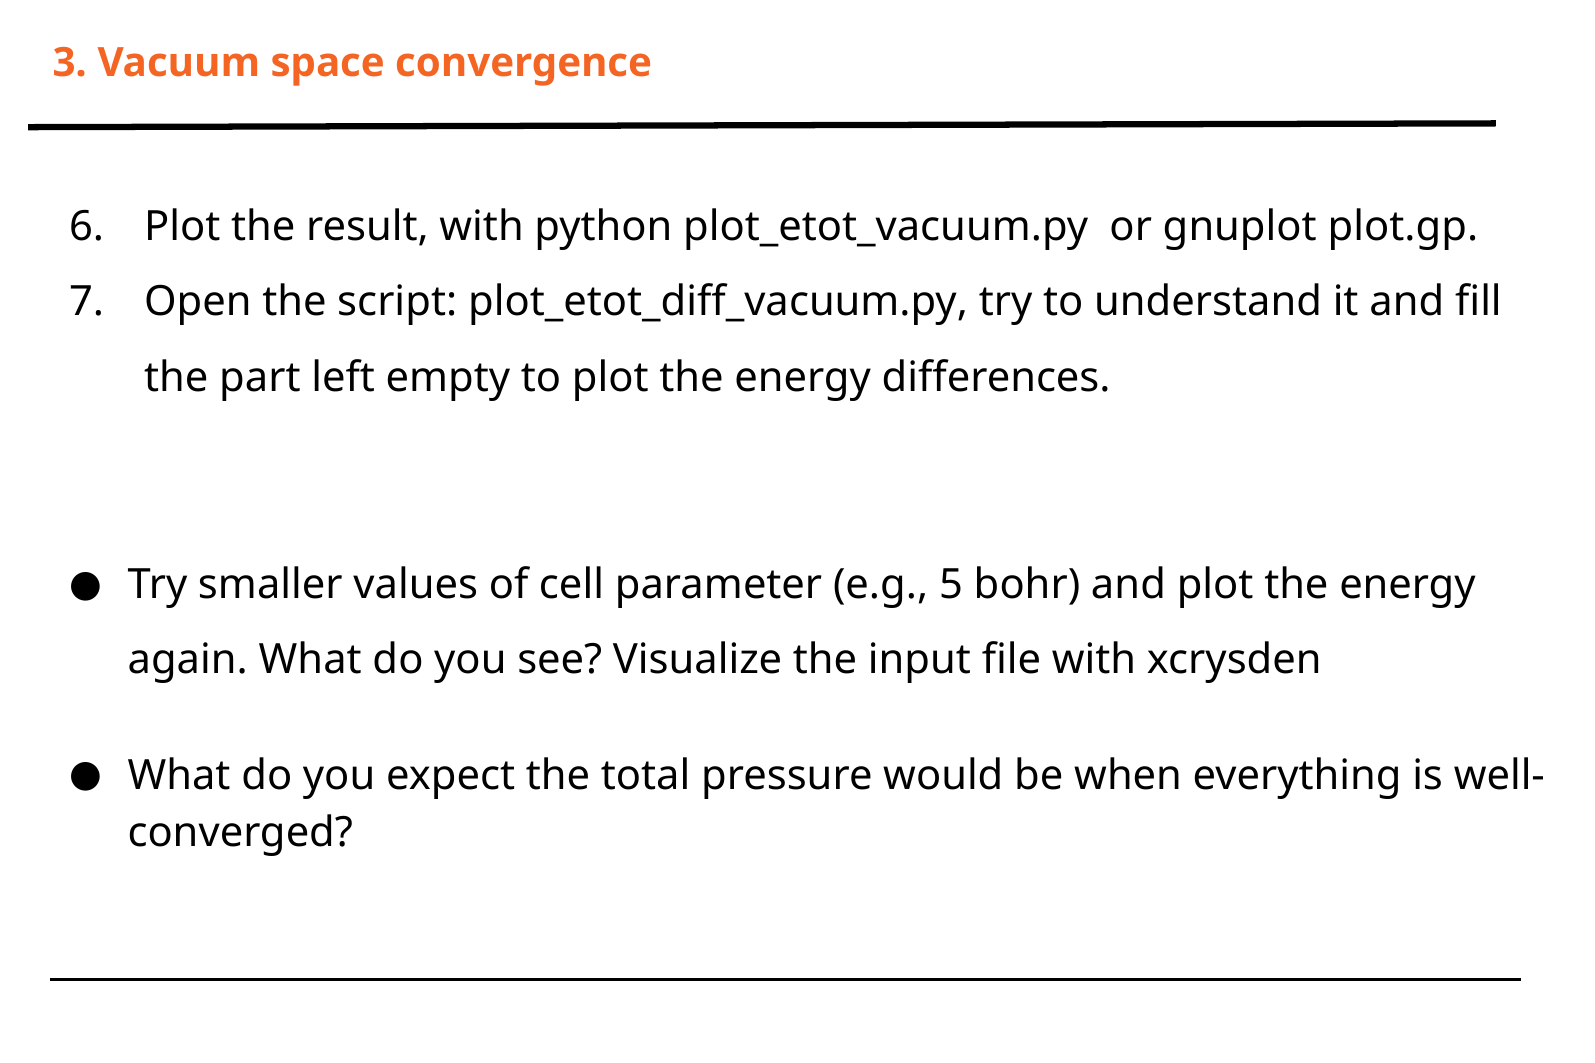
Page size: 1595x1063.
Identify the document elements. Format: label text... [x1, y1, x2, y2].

title 3. Vacuum space convergence [35, 19, 1138, 151]
list Plot the result, with python plot_etot_vacuum.py or gnuplot plot.gp. Open the script: plot_etot_diff_vacuum.py, try to understand it and fill the part left empty to plot the energy differences. Try smaller values of cell parameter (e.g., 5 bohr) and plot the energy again. What do you see? Visualize the input file with xcrysden What do you expect the total pressure would be when everything is well-converged? [35, 157, 1571, 929]
